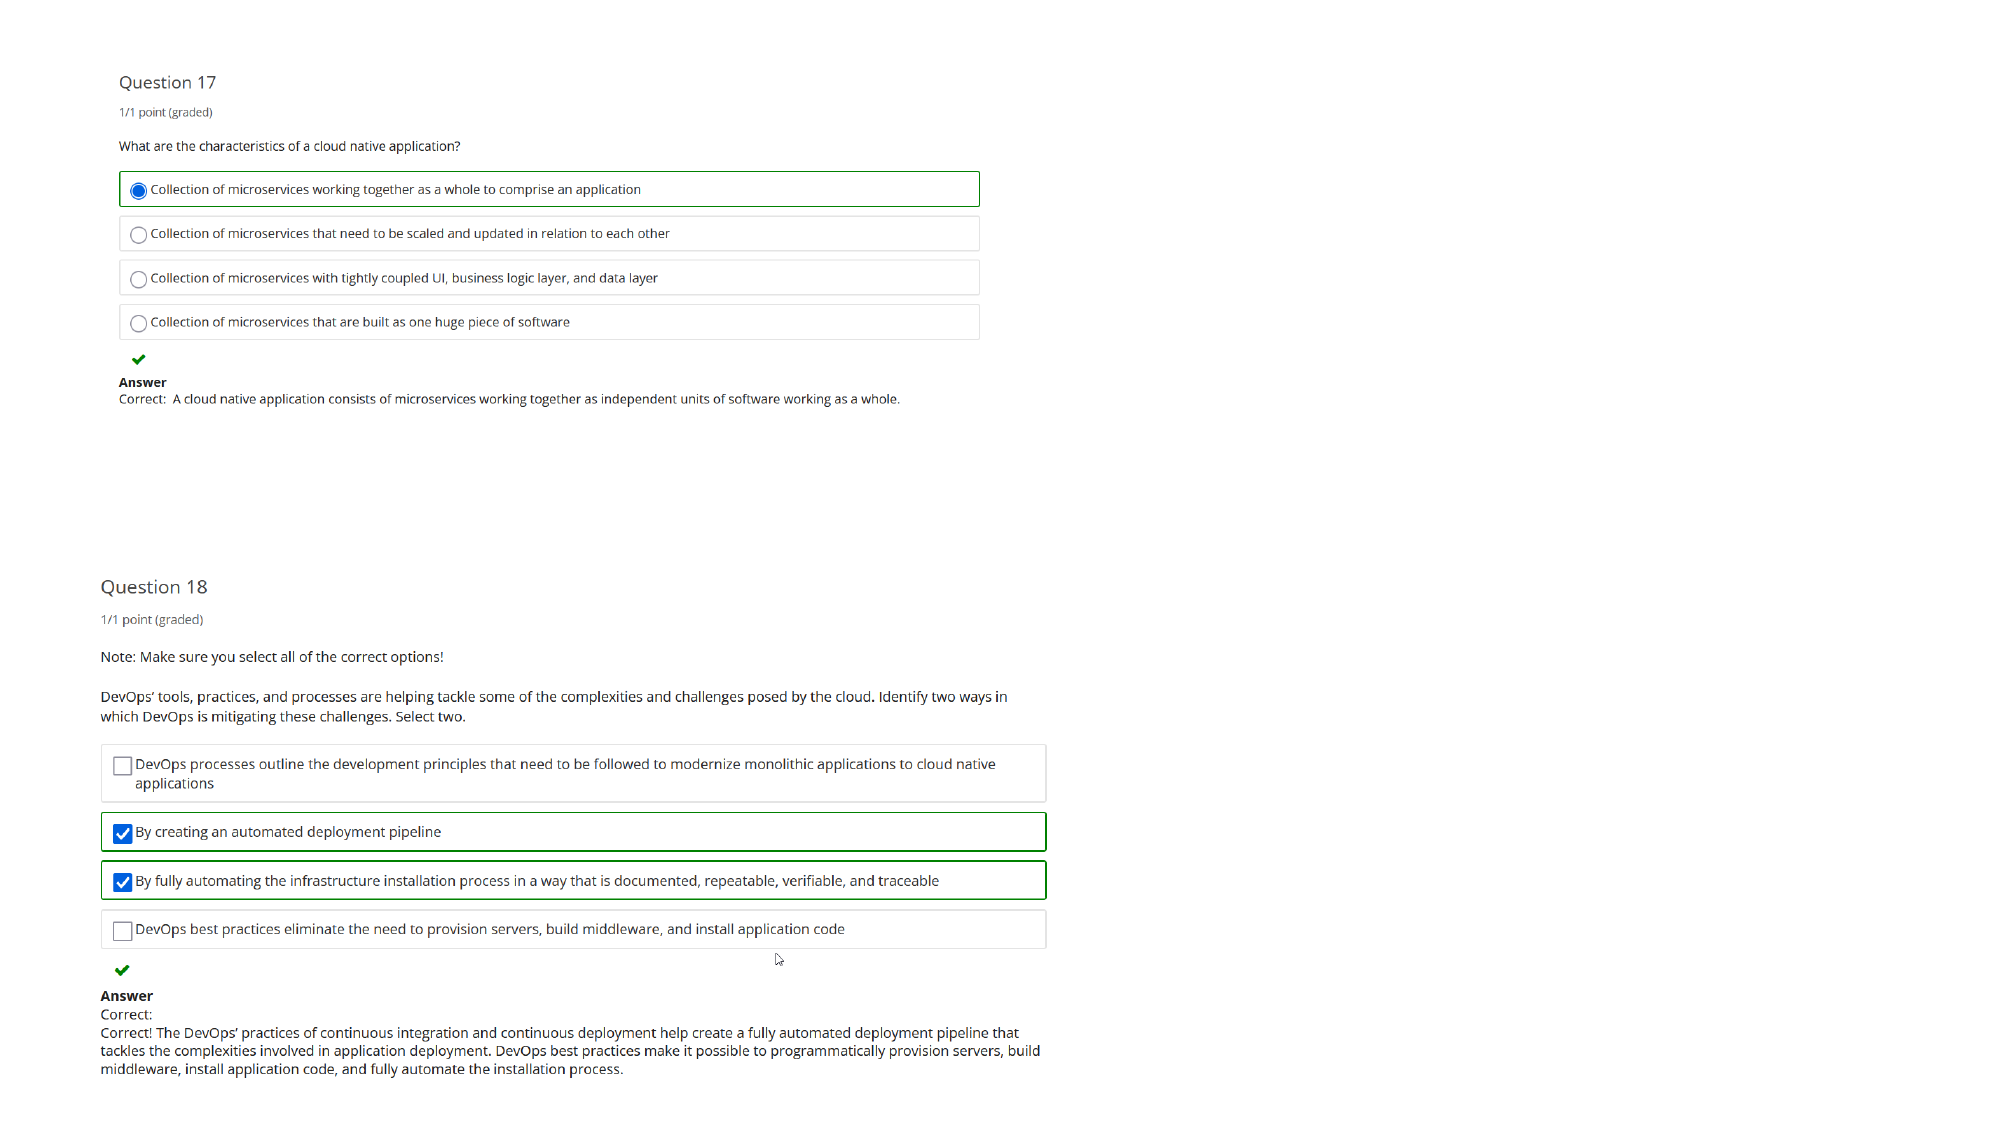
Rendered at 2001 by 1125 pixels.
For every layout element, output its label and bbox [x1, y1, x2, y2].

picture [110, 65, 983, 413]
picture [90, 562, 1059, 1081]
